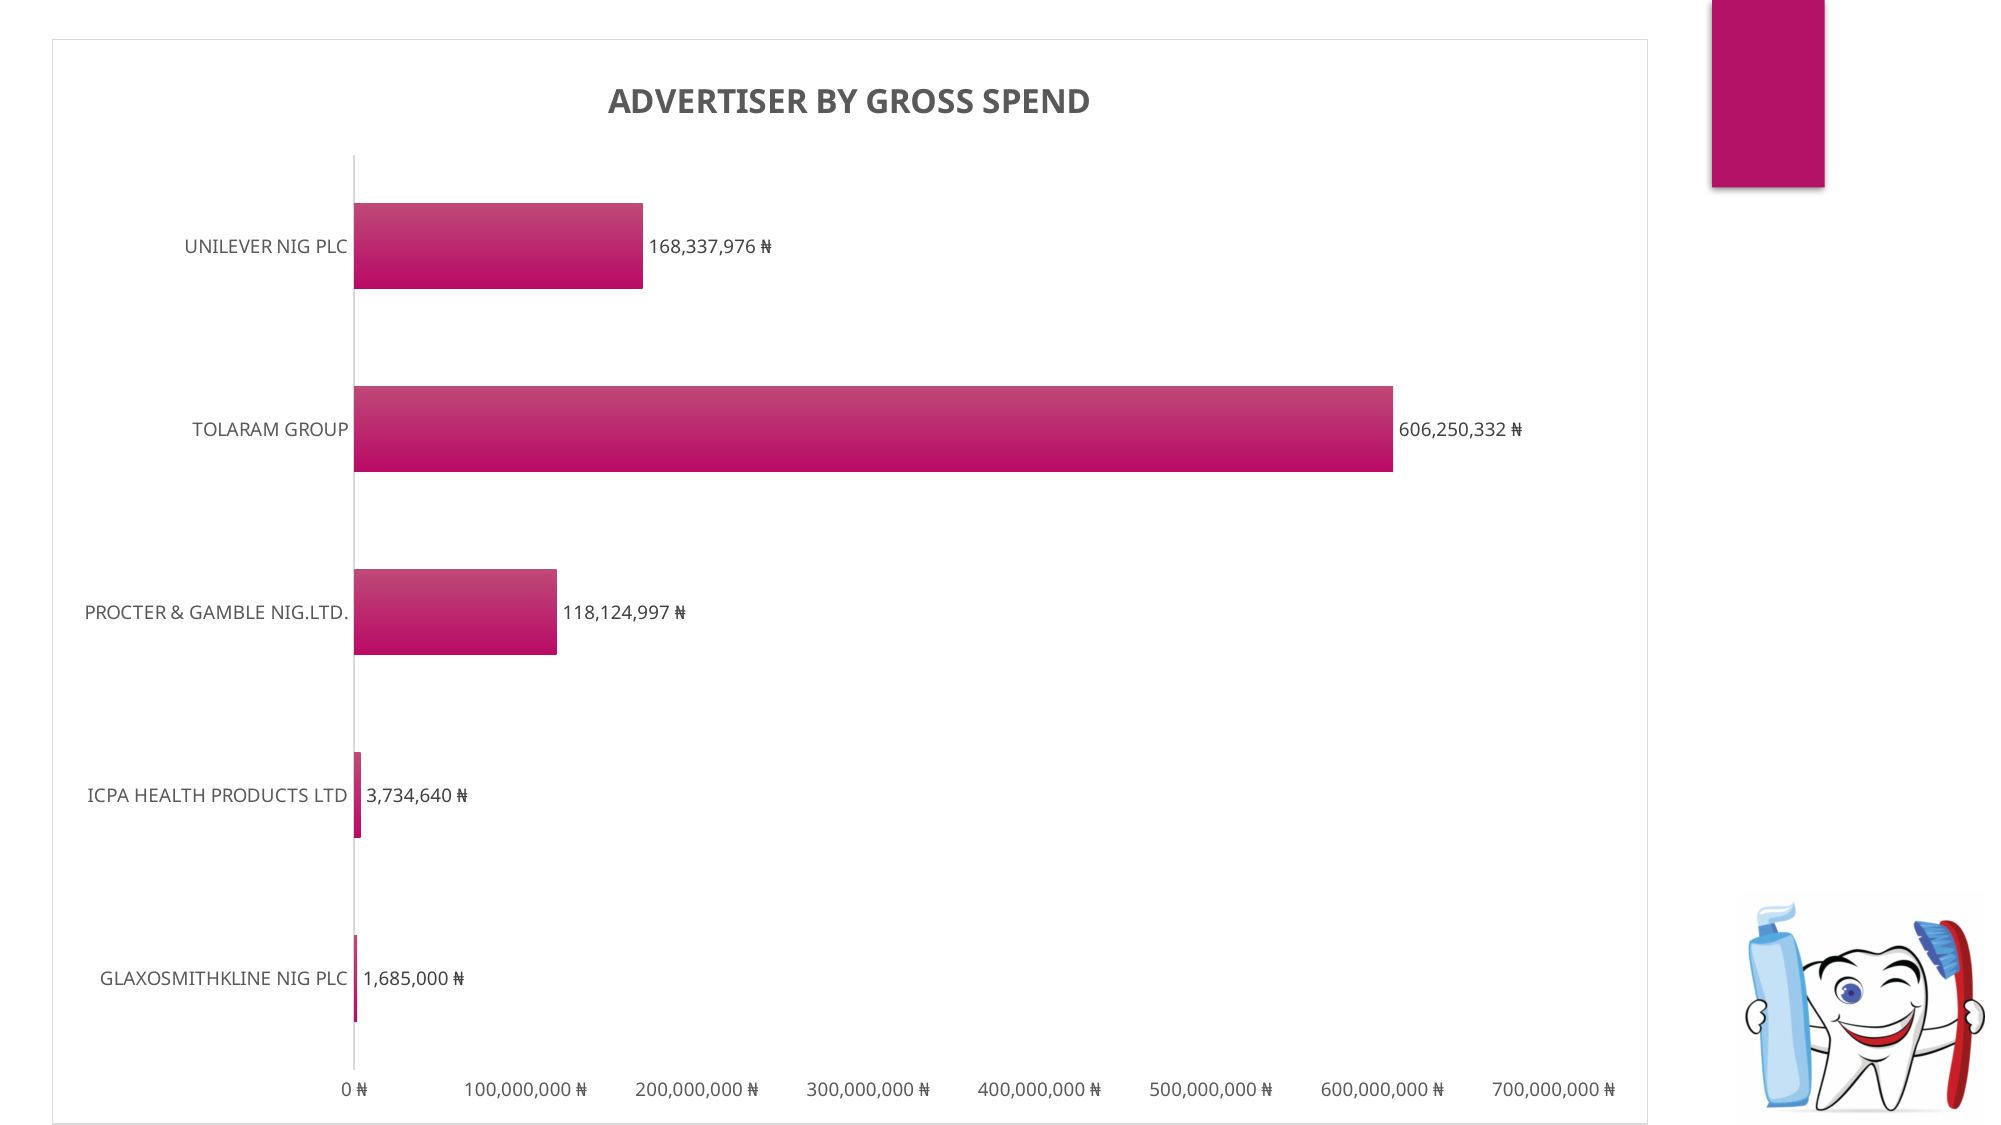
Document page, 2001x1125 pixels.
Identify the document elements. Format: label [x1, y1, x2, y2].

chart [51, 38, 1649, 1125]
picture [1740, 891, 1985, 1125]
